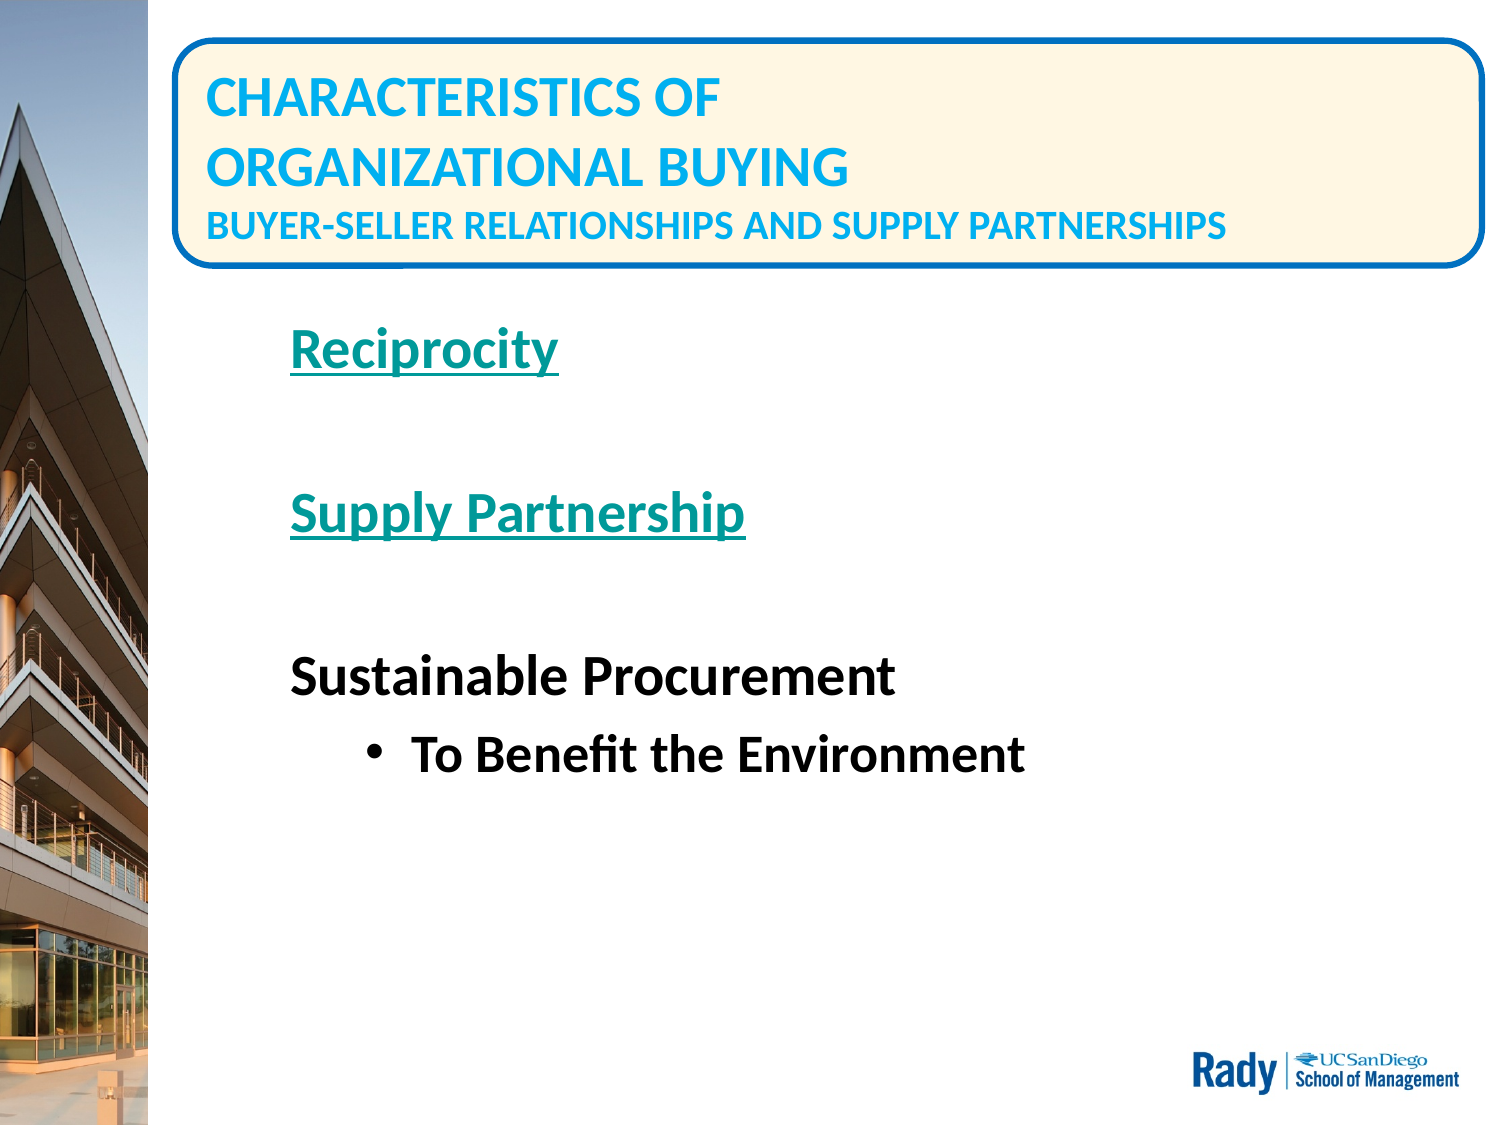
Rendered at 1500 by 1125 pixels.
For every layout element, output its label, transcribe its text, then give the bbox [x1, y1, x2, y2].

text_box [174, 40, 1482, 266]
picture [1187, 1044, 1463, 1101]
picture [0, 0, 148, 1125]
title CHARACTERISTICS OF ORGANIZATIONAL BUYING BUYER-SELLER RELATIONSHIPS AND SUPPLY PARTNERSHIPS [190, 59, 1442, 248]
list Reciprocity Supply Partnership Sustainable Procurement To Benefit the Environment [274, 302, 1323, 1046]
